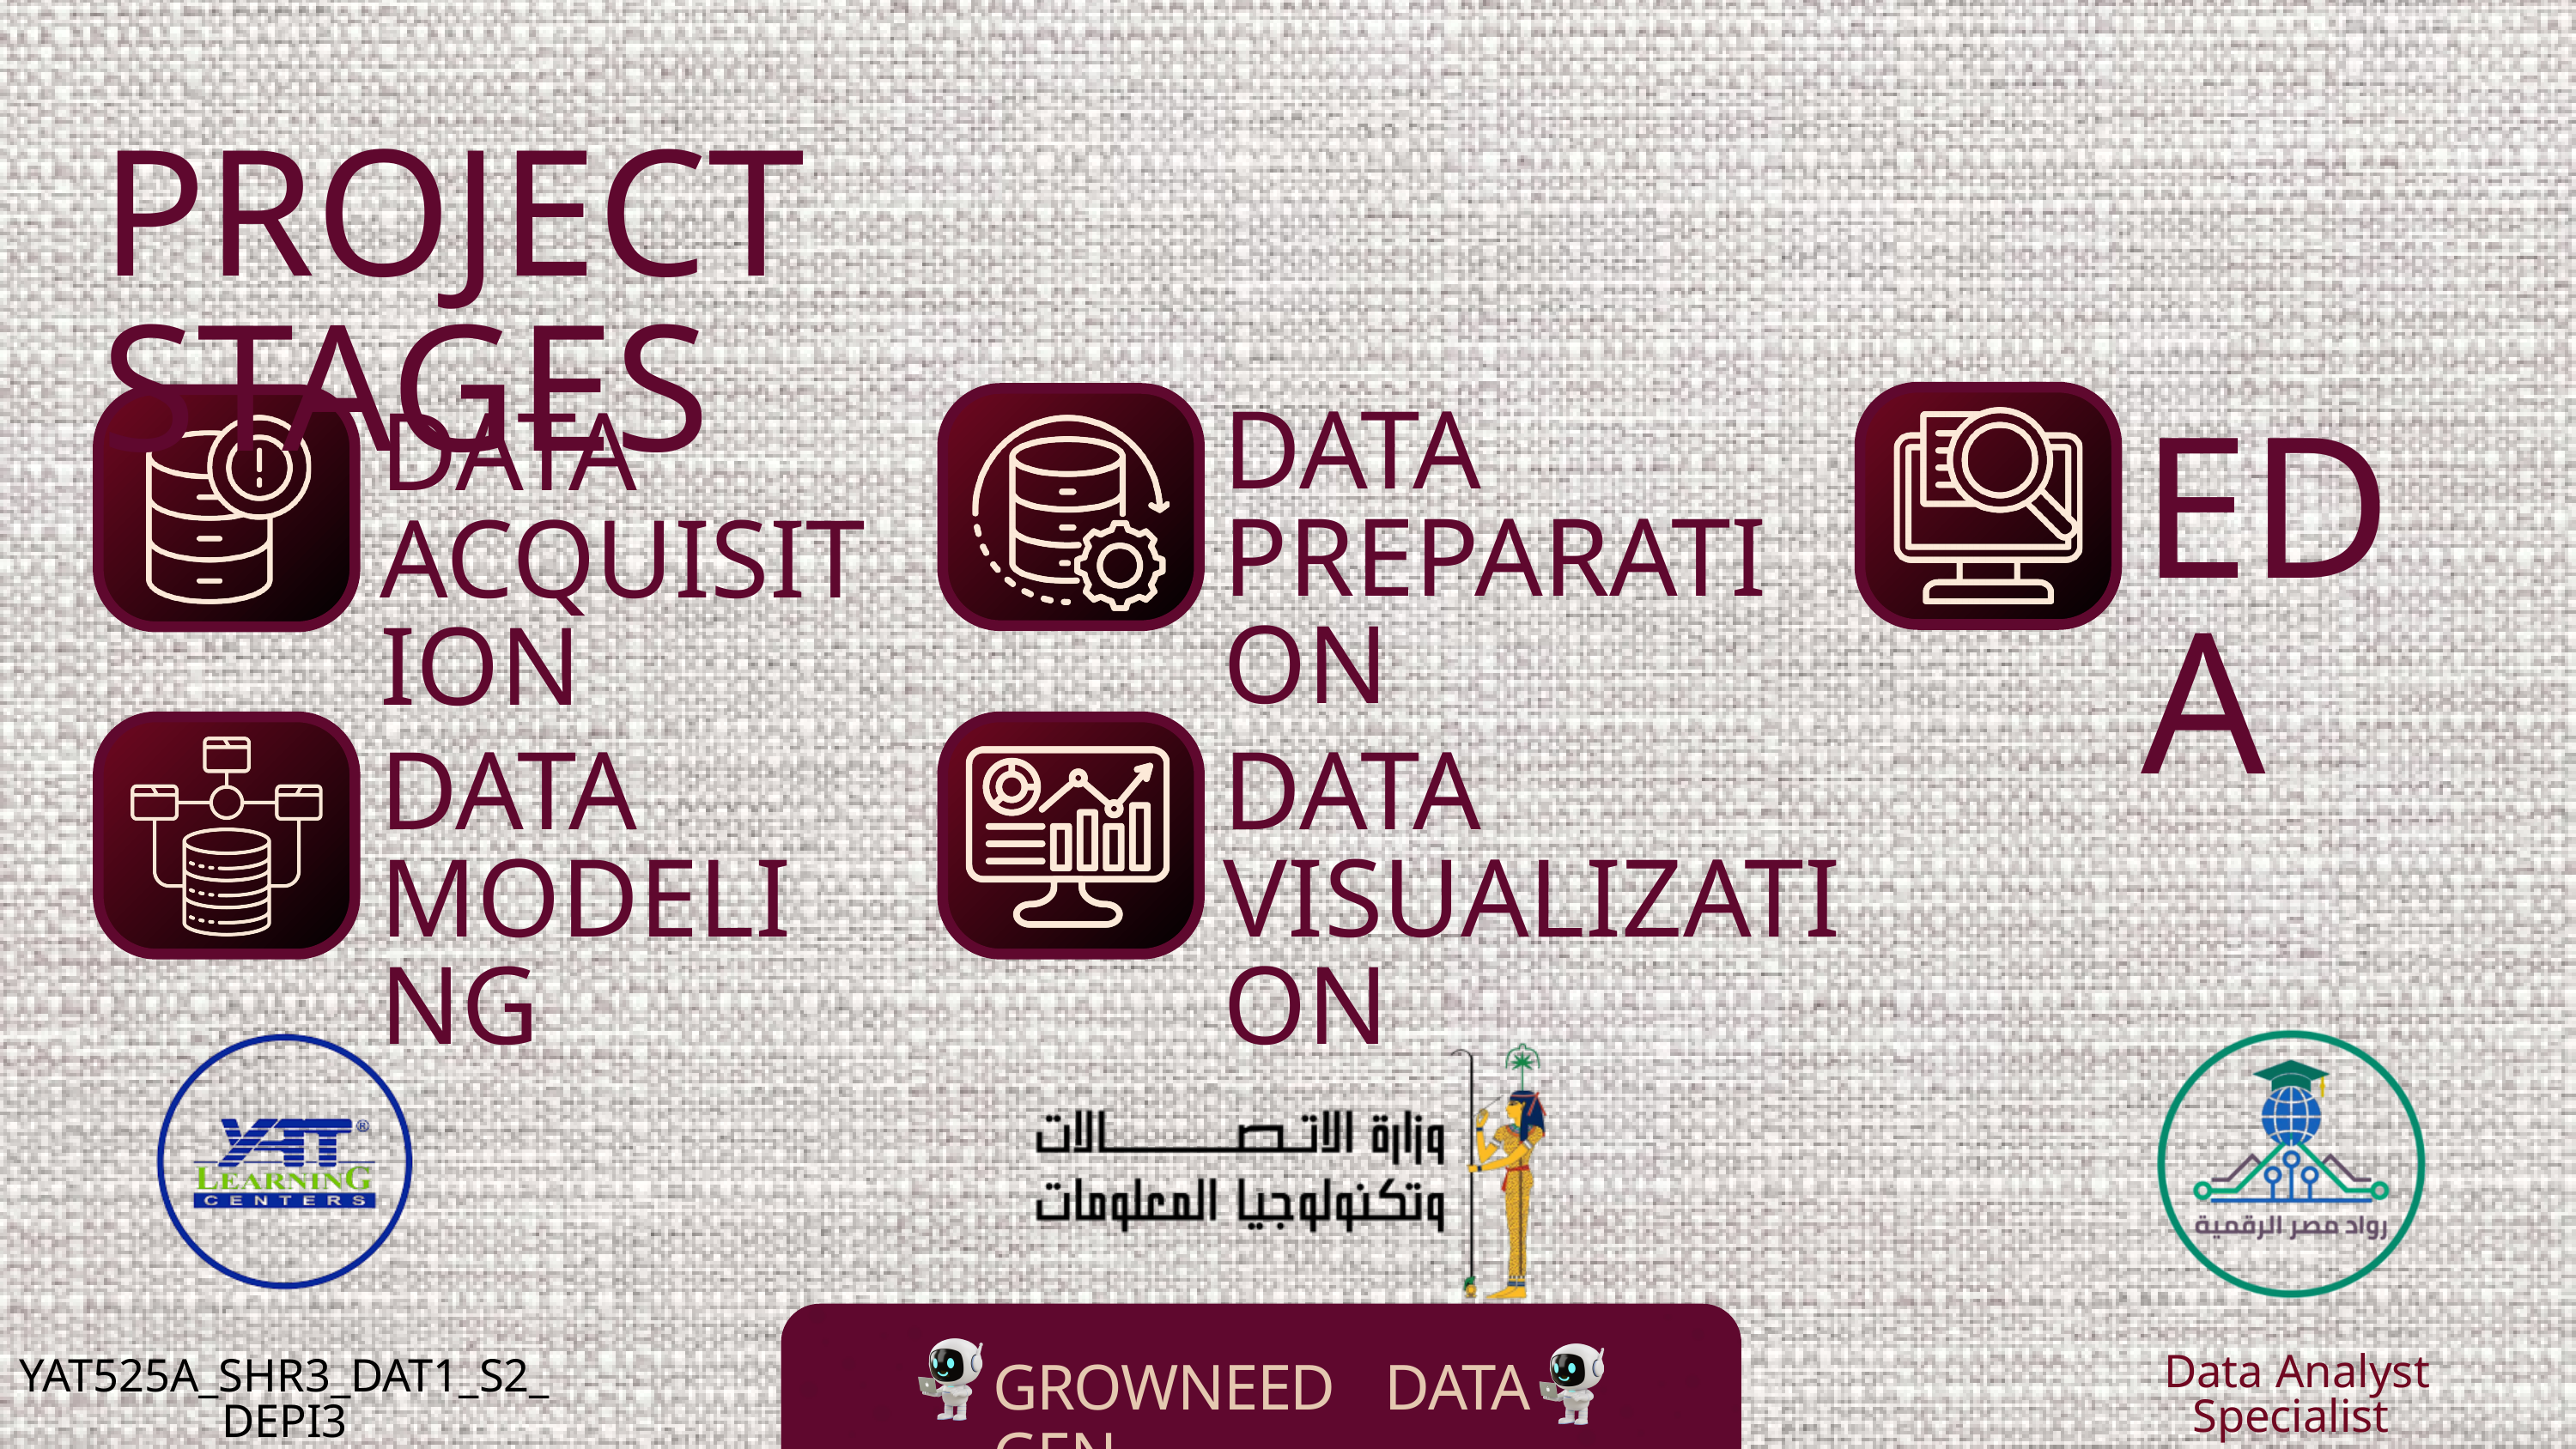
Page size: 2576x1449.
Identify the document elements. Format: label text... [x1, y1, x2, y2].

text_box EDA [2141, 421, 2426, 813]
text_box YAT525A_SHR3_DAT1_S2_DEPI3 [6, 1355, 563, 1446]
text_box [942, 388, 1200, 627]
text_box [144, 1023, 425, 1304]
text_box PROJECT STAGES [100, 136, 1200, 487]
text_box DATA VISUALIZATION [1223, 743, 1861, 1066]
text_box Data Analyst Specialist [2064, 1351, 2518, 1442]
text_box [993, 1009, 1583, 1264]
text_box DATA ACQUISITION [380, 404, 875, 727]
text_box DATA MODELING [380, 743, 838, 1066]
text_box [942, 716, 1200, 955]
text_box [2151, 1023, 2432, 1304]
text_box [0, 0, 2576, 1449]
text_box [98, 389, 355, 627]
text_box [98, 716, 355, 955]
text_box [775, 1266, 1747, 1449]
text_box DATA PREPARATION [1223, 403, 1807, 725]
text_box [1859, 386, 2117, 625]
